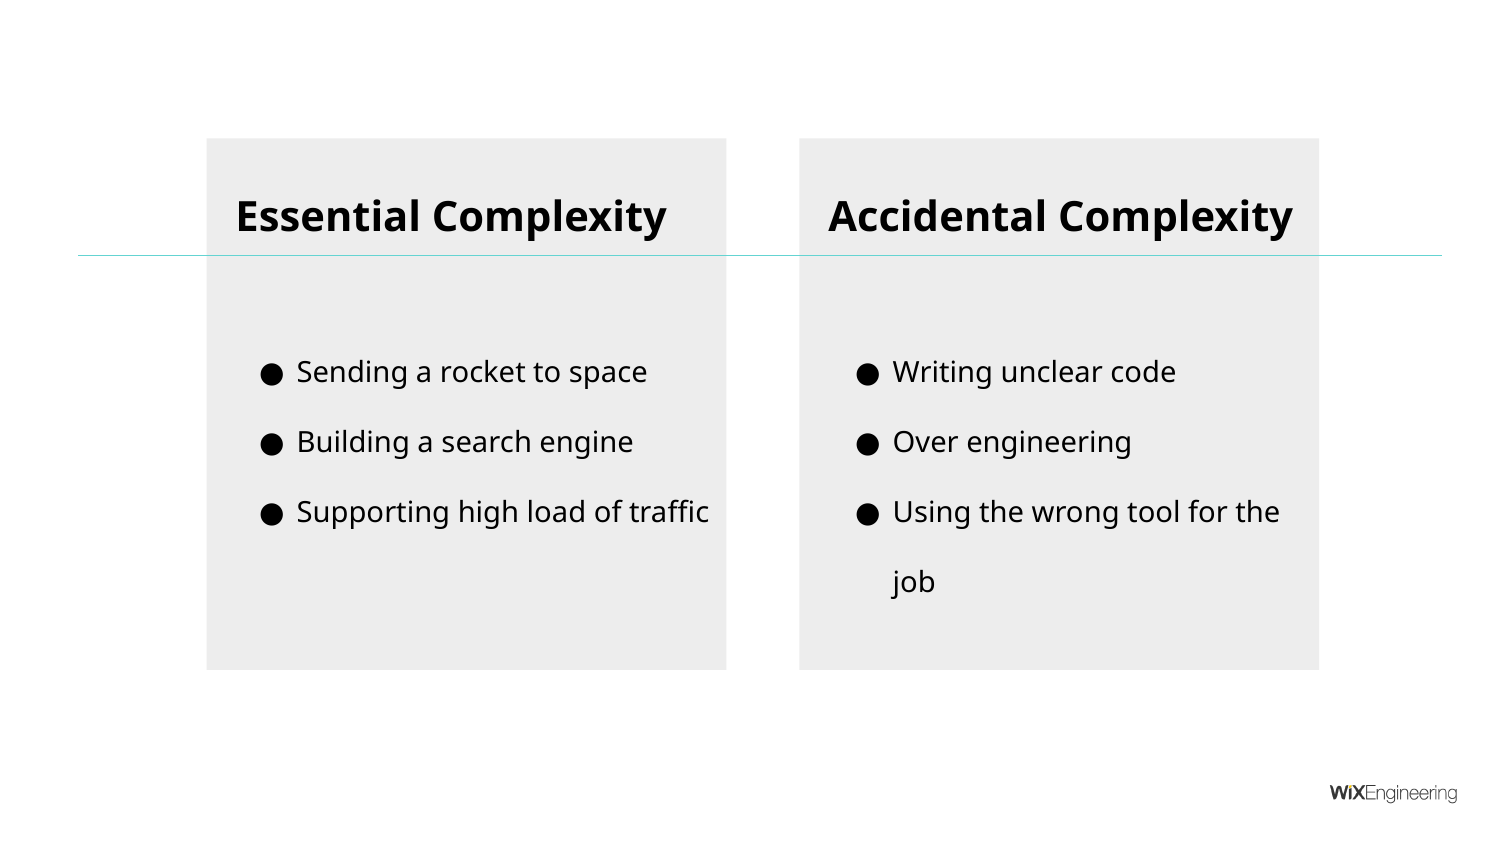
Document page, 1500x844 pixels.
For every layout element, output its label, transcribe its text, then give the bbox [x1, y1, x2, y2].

text_box [205, 136, 729, 255]
picture [1322, 775, 1466, 810]
text_box [205, 264, 729, 672]
text_box Essential Complexity [183, 174, 727, 255]
text_box [797, 264, 1321, 672]
text_box Writing unclear code Over engineering Using the wrong tool for the job [802, 303, 1323, 584]
text_box [797, 136, 1321, 255]
text_box Sending a rocket to space Building a search engine Supporting high load of traffic [206, 303, 727, 584]
text_box Accidental Complexity [775, 174, 1320, 255]
